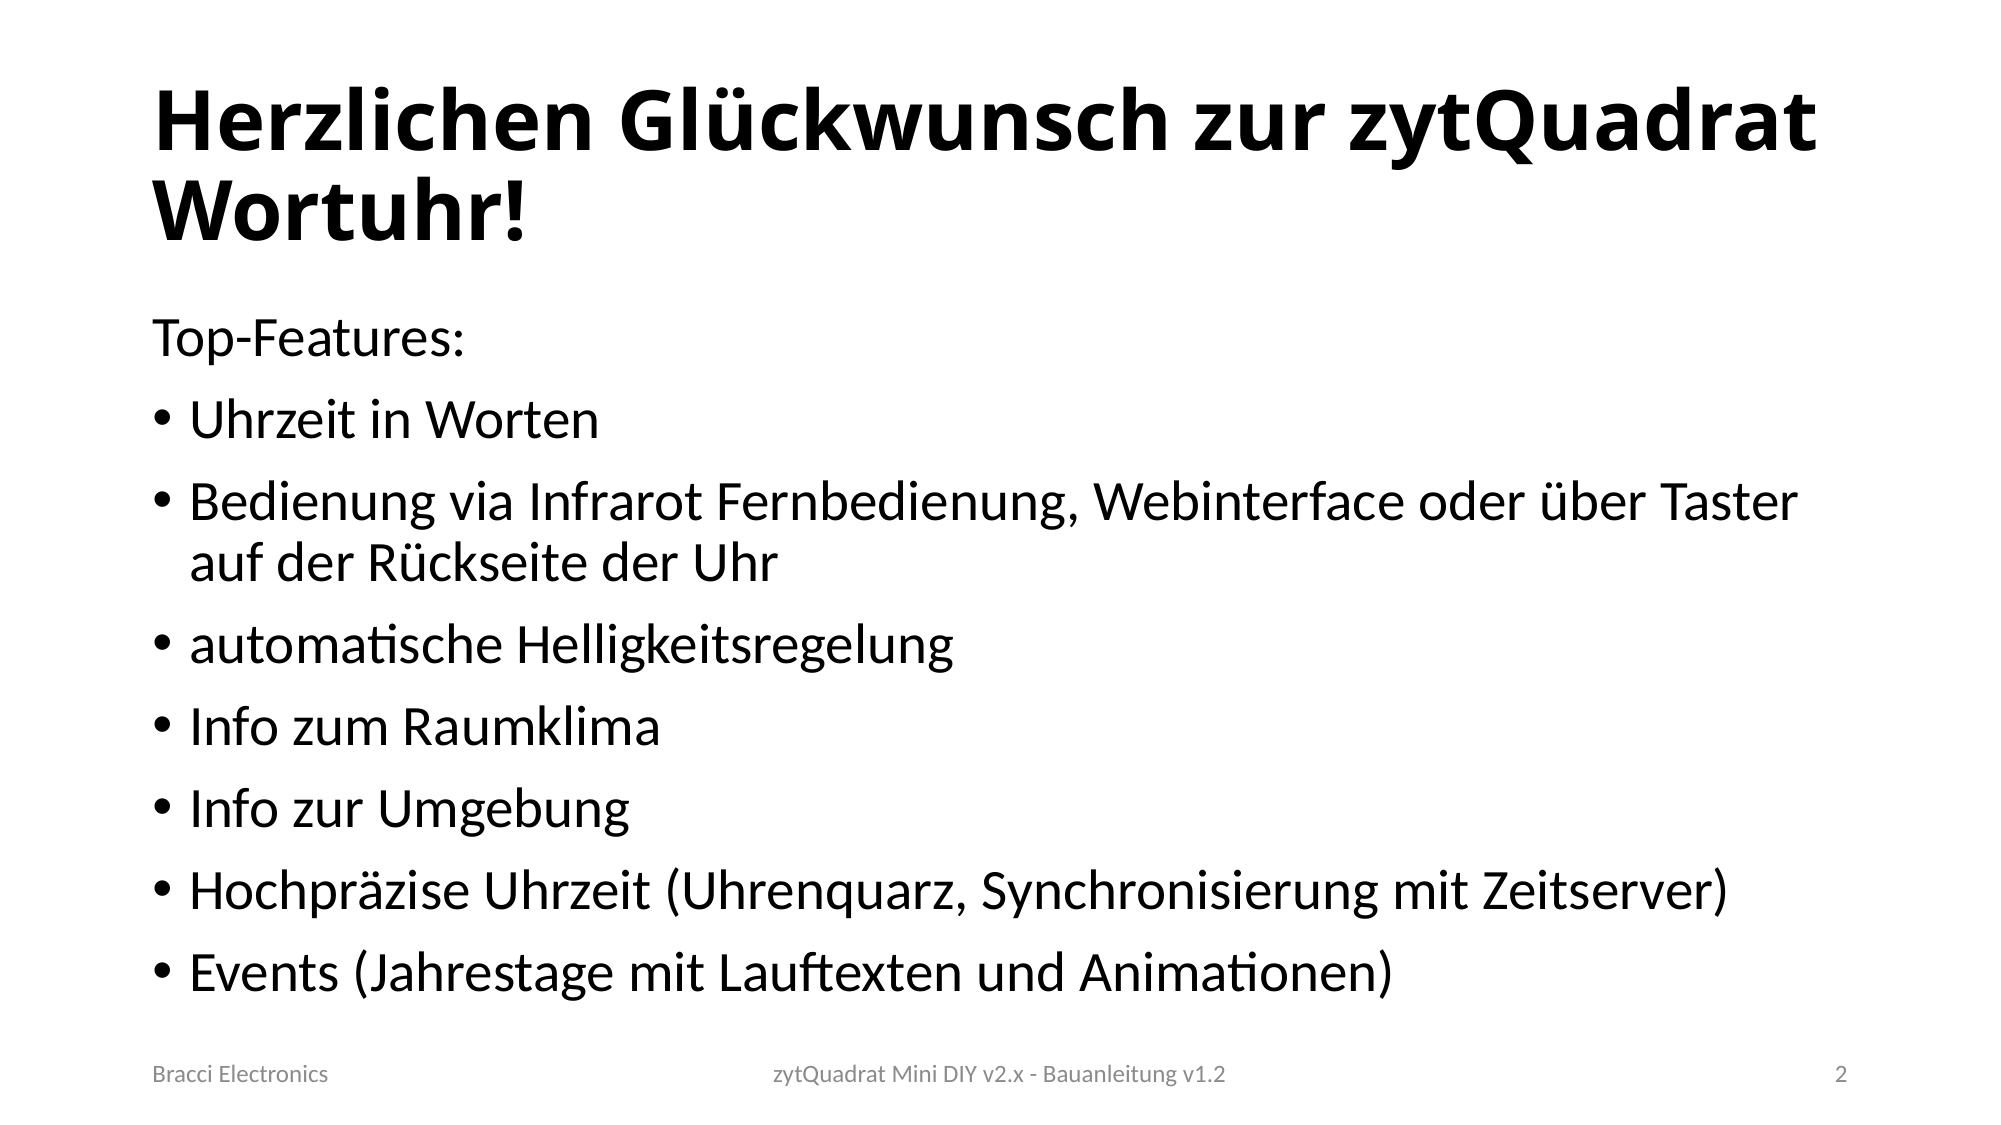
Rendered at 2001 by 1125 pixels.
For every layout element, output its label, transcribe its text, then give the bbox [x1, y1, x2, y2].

footer zytQuadrat Mini DIY v2.x - Bauanleitung v1.2 [662, 1042, 1338, 1103]
title Herzlichen Glückwunsch zur zytQuadrat Wortuhr! [137, 59, 1863, 278]
slide_number Bracci Electronics [137, 1042, 588, 1103]
slide_number 2 [1412, 1042, 1863, 1103]
list Top-Features: Uhrzeit in Worten Bedienung via Infrarot Fernbedienung, Webinterface oder über Taster auf der Rückseite der Uhr automatische Helligkeitsregelung Info zum Raumklima Info zur Umgebung Hochpräzise Uhrzeit (Uhrenquarz, Synchronisierung mit Zeitserver) Events (Jahrestage mit Lauftexten und Animationen) [137, 299, 1863, 1014]
